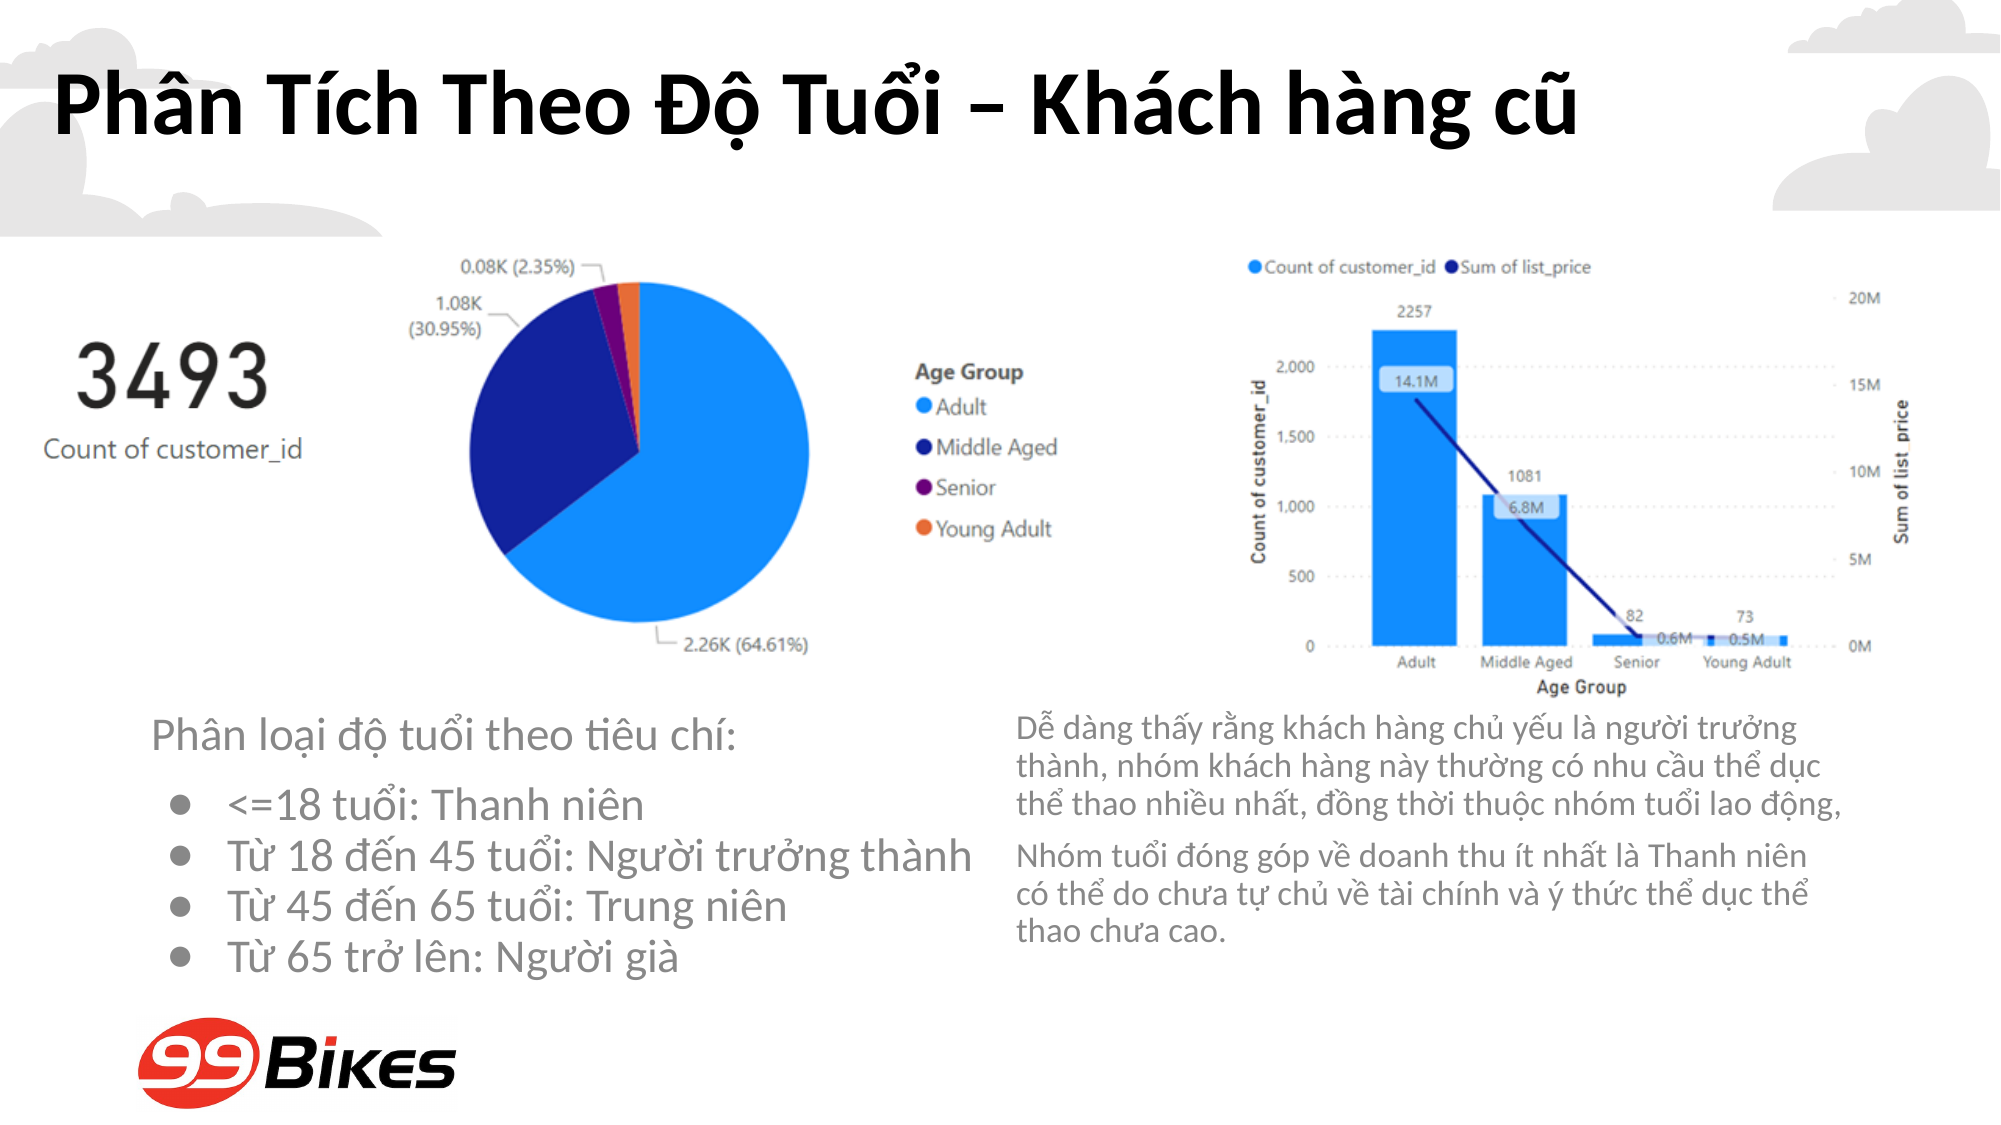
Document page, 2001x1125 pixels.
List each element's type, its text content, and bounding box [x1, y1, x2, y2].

list Phân loại độ tuổi theo tiêu chí: <=18 tuổi: Thanh niên Từ 18 đến 45 tuổi: Người trưởng thành Từ 45 đến 65 tuổi: Trung niên Từ 65 trở lên: Người già [136, 701, 997, 999]
picture [399, 247, 1063, 662]
picture [136, 1015, 458, 1112]
list Dễ dàng thấy rằng khách hàng chủ yếu là người trưởng thành, nhóm khách hàng này thường có nhu cầu thể dục thể thao nhiều nhất, đồng thời thuộc nhóm tuổi lao động, Nhóm tuổi đóng góp về doanh thu ít nhất là Thanh niên có thể do chưa tự chủ về tài chính và ý thức thể dục thể thao chưa cao. [1001, 701, 1862, 999]
picture [41, 320, 318, 465]
picture [1237, 251, 1918, 707]
title Phân Tích Theo Độ Tuổi – Khách hàng cũ [38, 23, 1962, 162]
